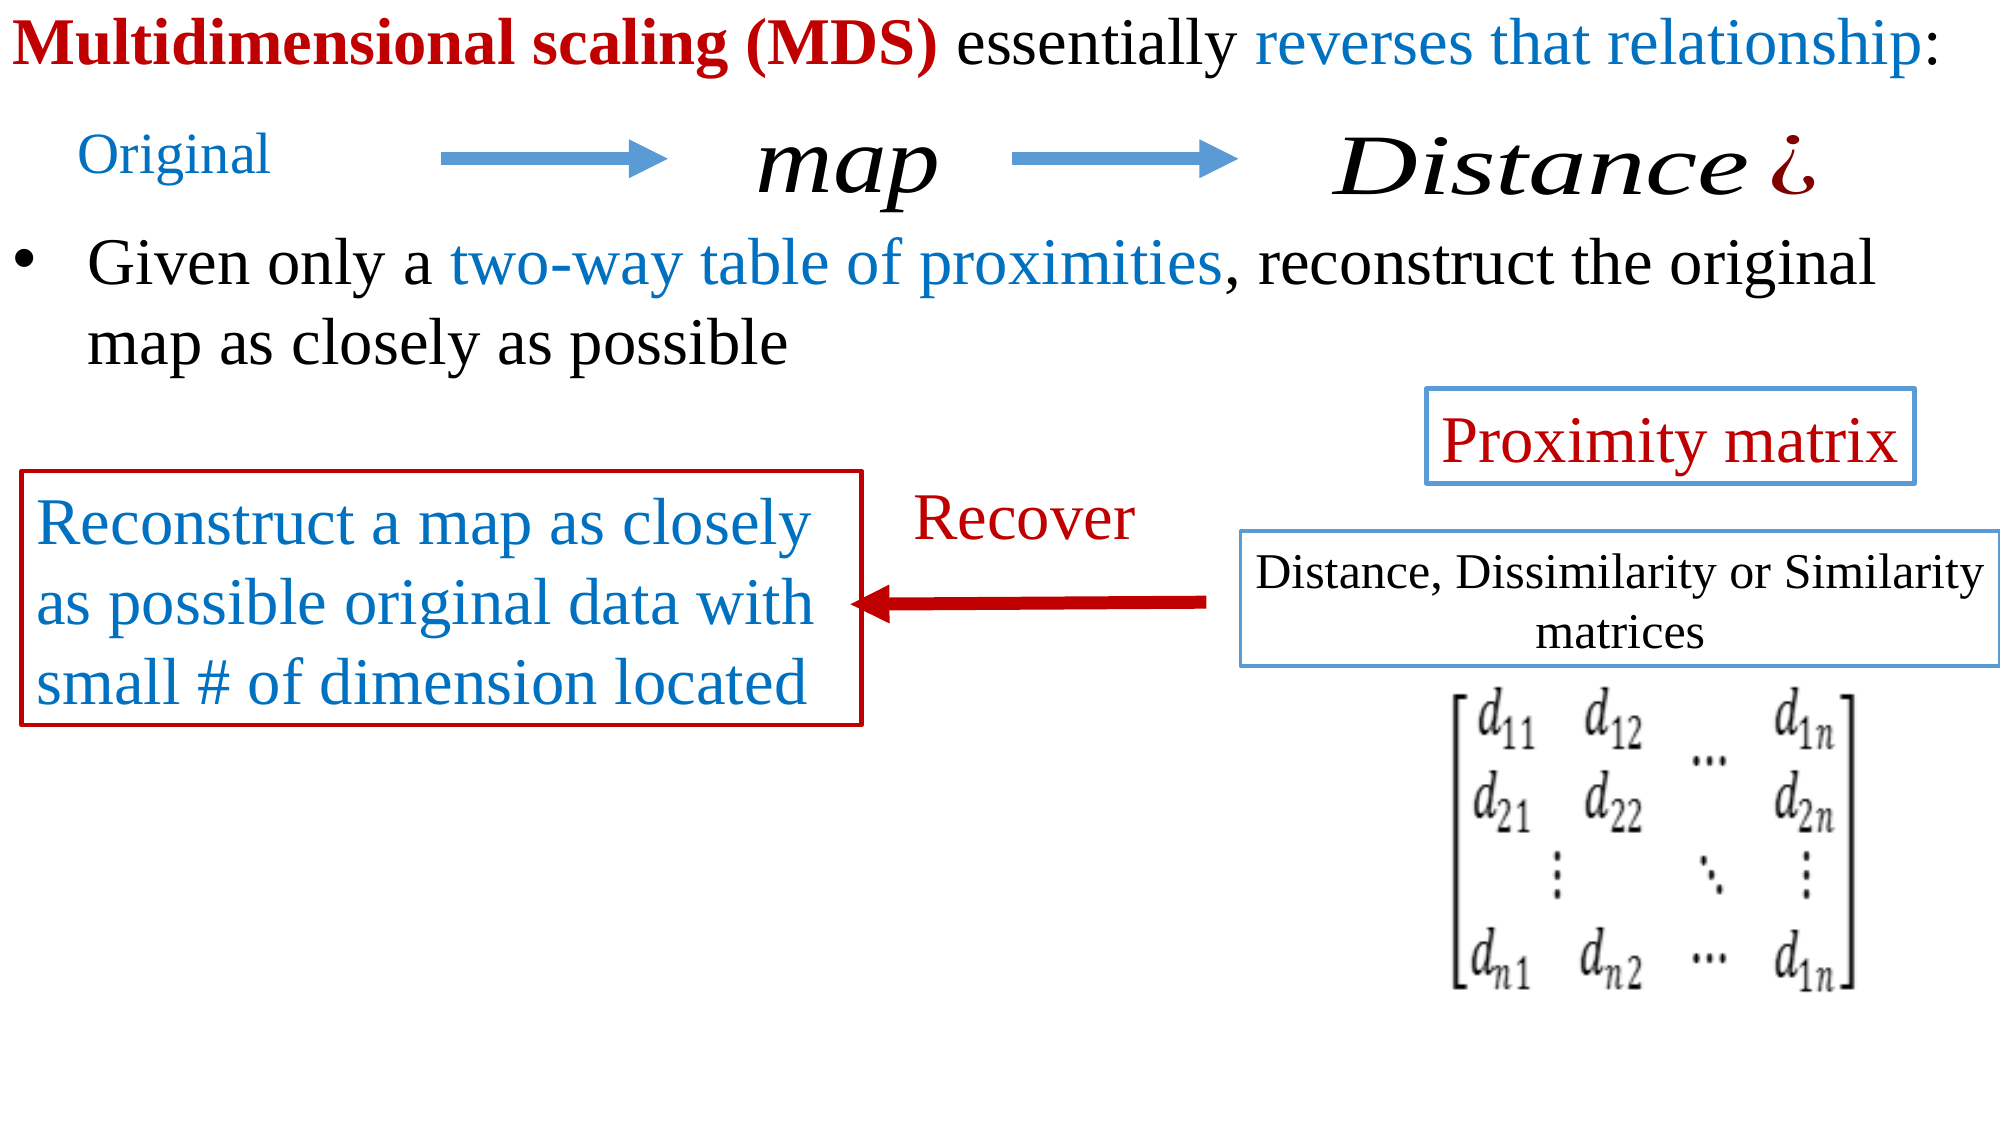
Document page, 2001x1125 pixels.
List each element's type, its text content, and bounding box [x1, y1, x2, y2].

picture [1442, 676, 1862, 997]
text_box Distance, Dissimilarity or Similarity matrices [1240, 531, 2000, 666]
text_box Proximity matrix [1426, 388, 1915, 484]
text_box Reconstruct a map as closely as possible original data with small # of dimension located [21, 470, 862, 726]
text_box Multidimensional scaling (MDS) essentially reverses that relationship: Given only a two-way table of proximities, reconstruct the original map as closely as possible [0, 0, 2000, 515]
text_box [42, 107, 1825, 216]
